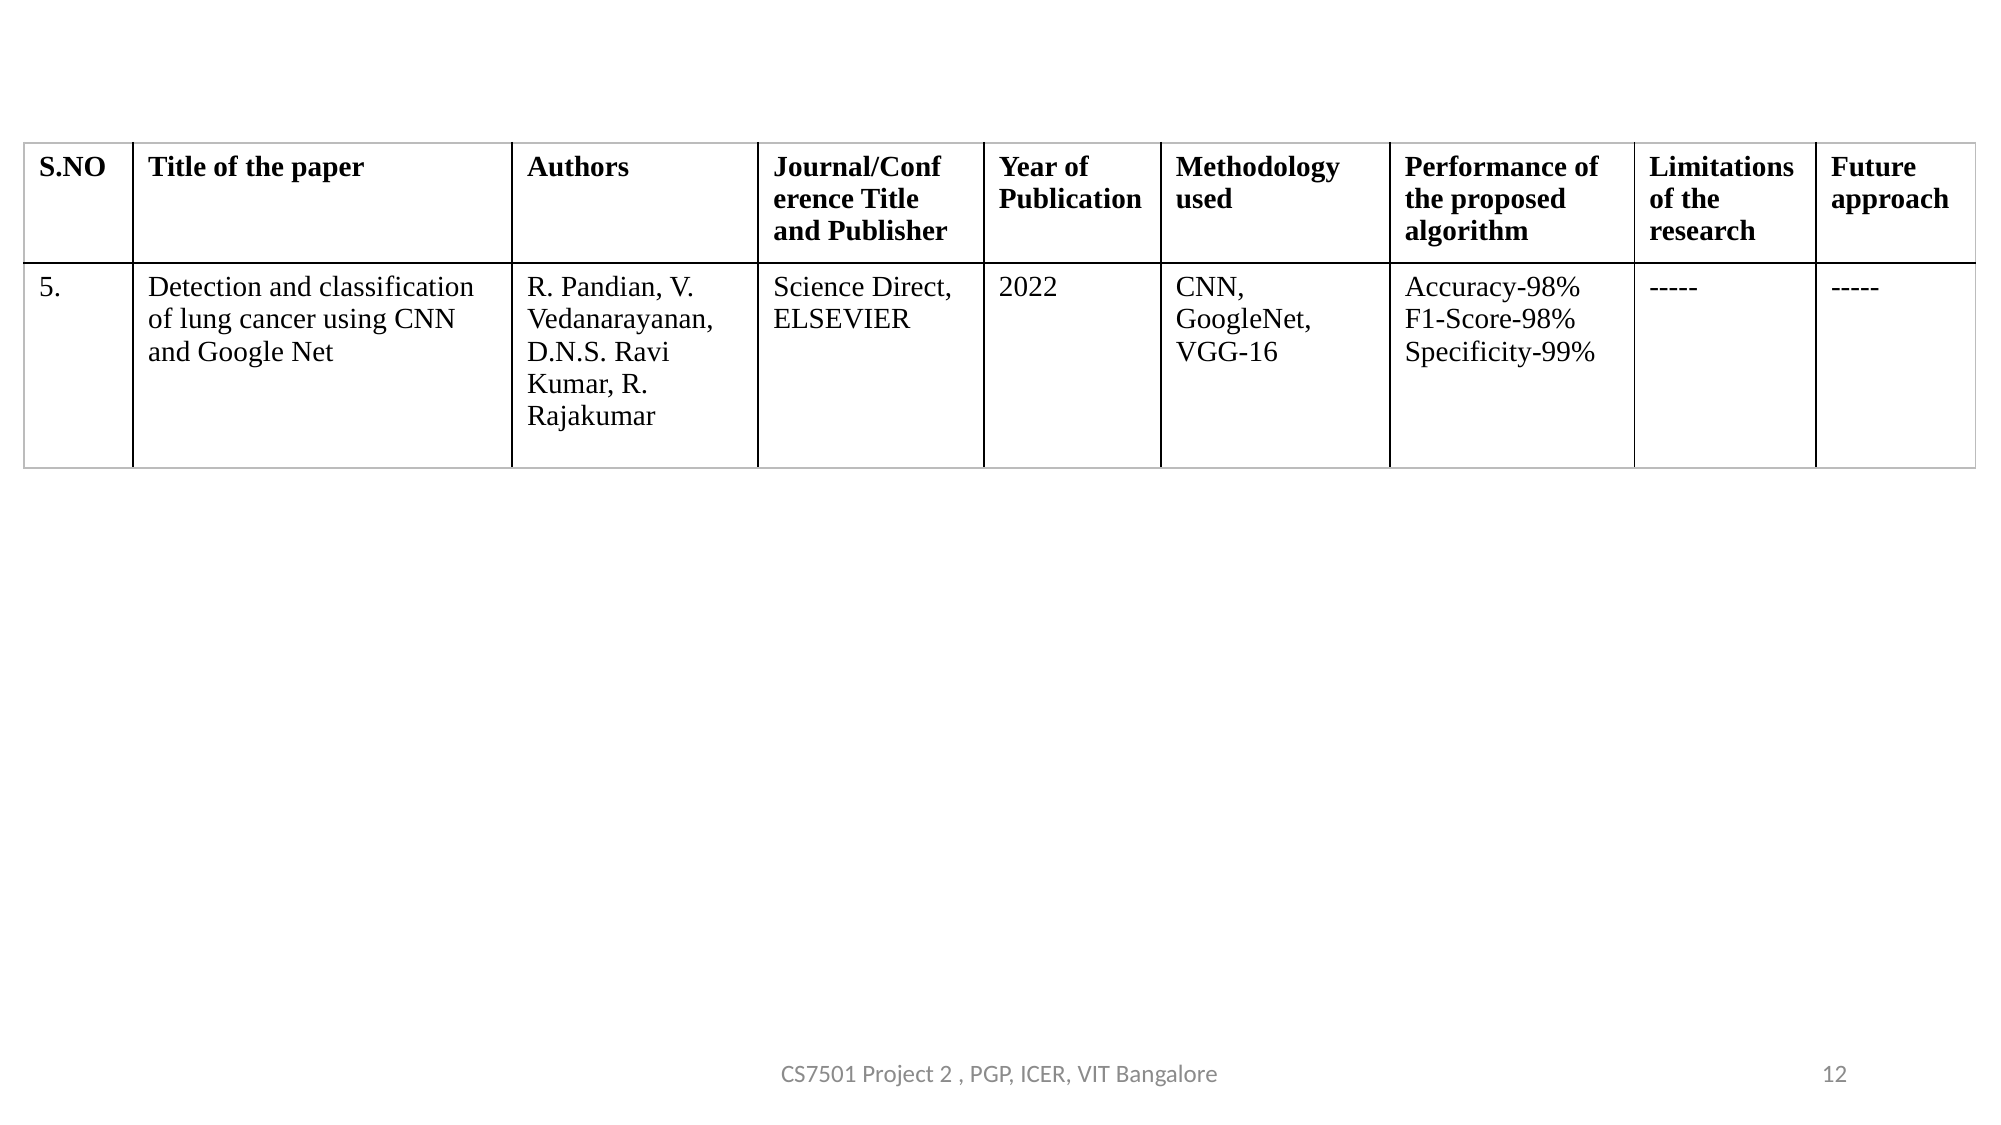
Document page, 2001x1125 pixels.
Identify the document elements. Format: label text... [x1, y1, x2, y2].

table_header Journal/Conf erence Title and Publisher [759, 144, 983, 262]
table_header Performance of the proposed algorithm [1391, 144, 1634, 262]
table_header Limitations of the research [1635, 144, 1815, 262]
table_cell Detection and classification of lung cancer using CNN and Google Net [134, 264, 511, 467]
table_header Authors [513, 144, 757, 262]
table_header Future approach [1817, 144, 1975, 262]
table_cell 5. [25, 264, 132, 467]
table_cell R. Pandian, V. Vedanarayanan, D.N.S. Ravi Kumar, R. Rajakumar [513, 264, 757, 467]
table_header S.NO [25, 144, 132, 262]
table_header Methodology used [1162, 144, 1389, 262]
table_cell ----- [1635, 264, 1815, 467]
table_cell Accuracy-98% F1-Score-98% Specificity-99% [1391, 264, 1634, 467]
slide_number 12 [1412, 1042, 1863, 1103]
table_cell ----- [1817, 264, 1975, 467]
table_cell CNN, GoogleNet, VGG-16 [1162, 264, 1389, 467]
table_cell 2022 [985, 264, 1160, 467]
table_cell Science Direct, ELSEVIER [759, 264, 983, 467]
table_header Title of the paper [134, 144, 511, 262]
table_header Year of Publication [985, 144, 1160, 262]
footer CS7501 Project 2 , PGP, ICER, VIT Bangalore [662, 1042, 1338, 1103]
